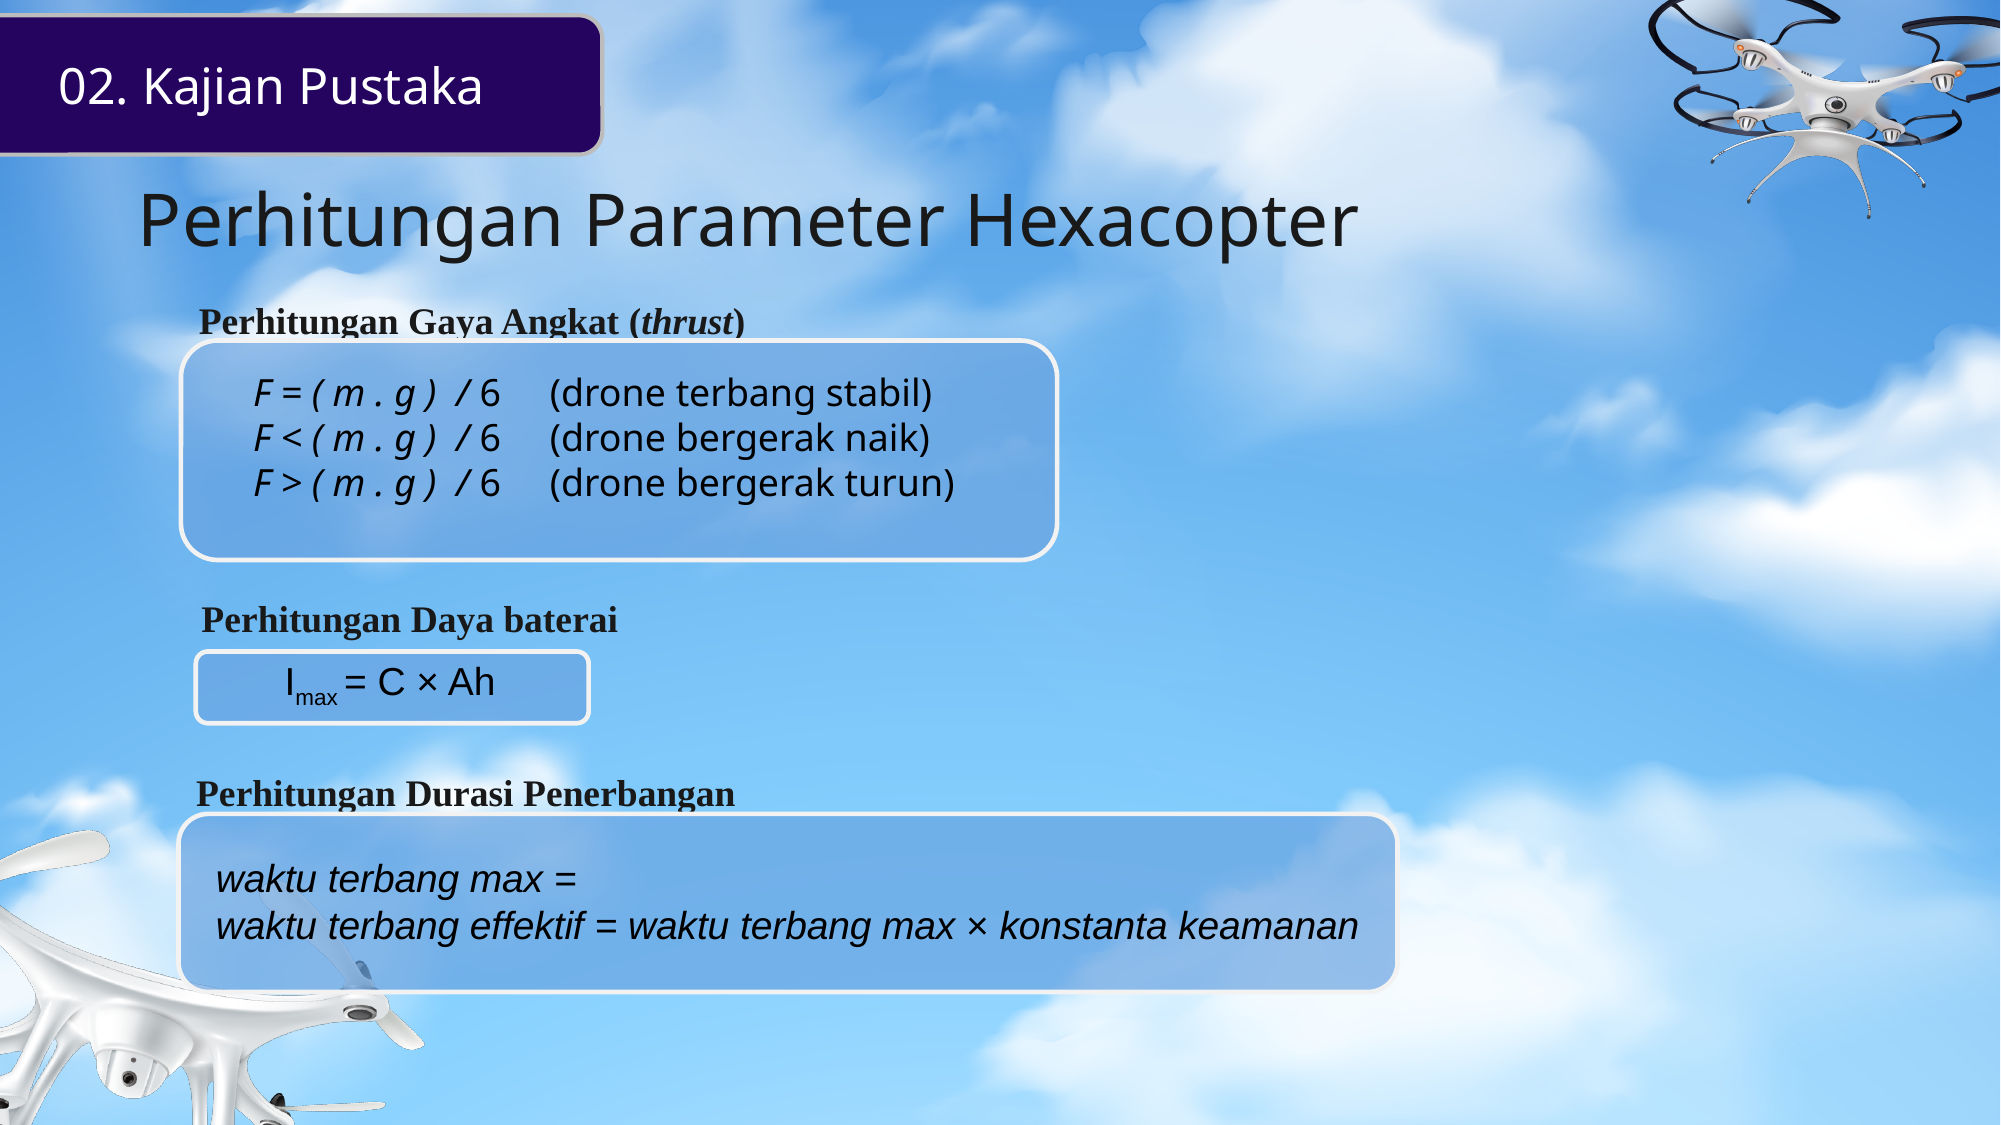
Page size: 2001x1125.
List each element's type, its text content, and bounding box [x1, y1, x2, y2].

text_box Perhitungan Gaya Angkat (thrust) [183, 244, 761, 338]
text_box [180, 340, 1058, 561]
text_box 02. Kajian Pustaka [0, 13, 605, 157]
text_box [195, 651, 635, 737]
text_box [178, 813, 1459, 993]
text_box Perhitungan Durasi Penerbangan [181, 716, 751, 811]
picture [0, 0, 2001, 1125]
text_box Perhitungan Daya baterai [186, 570, 643, 648]
title Perhitungan Parameter Hexacopter [117, 153, 1436, 295]
